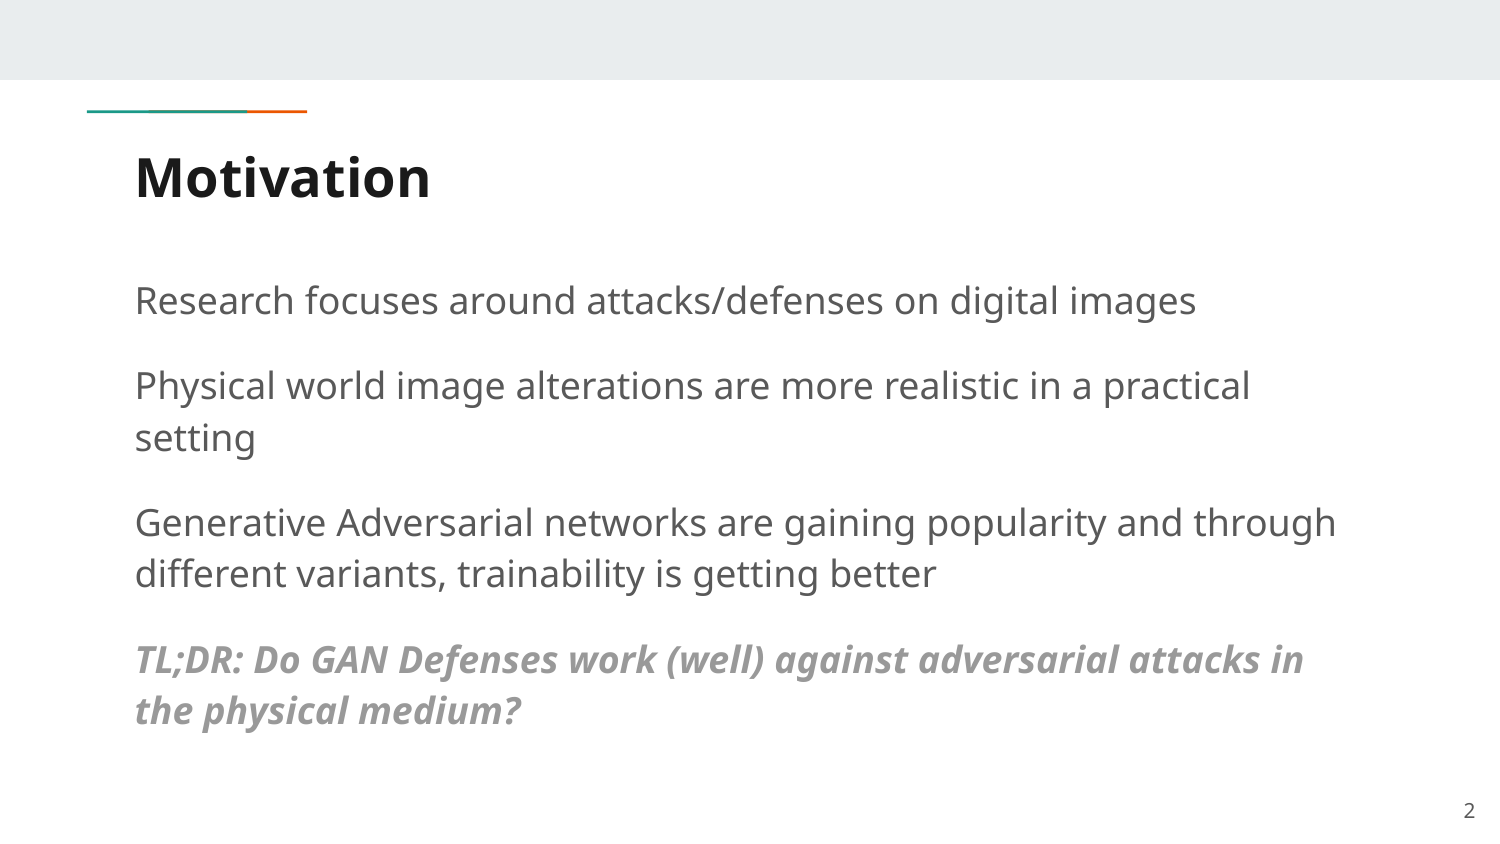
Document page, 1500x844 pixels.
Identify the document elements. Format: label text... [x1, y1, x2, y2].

title Motivation [119, 128, 1381, 217]
list Research focuses around attacks/defenses on digital images Physical world image alterations are more realistic in a practical setting Generative Adversarial networks are gaining popularity and through different variants, trainability is getting better TL;DR: Do GAN Defenses work (well) against adversarial attacks in the physical medium? [119, 255, 1381, 712]
slide_number ‹#› [1400, 779, 1491, 844]
